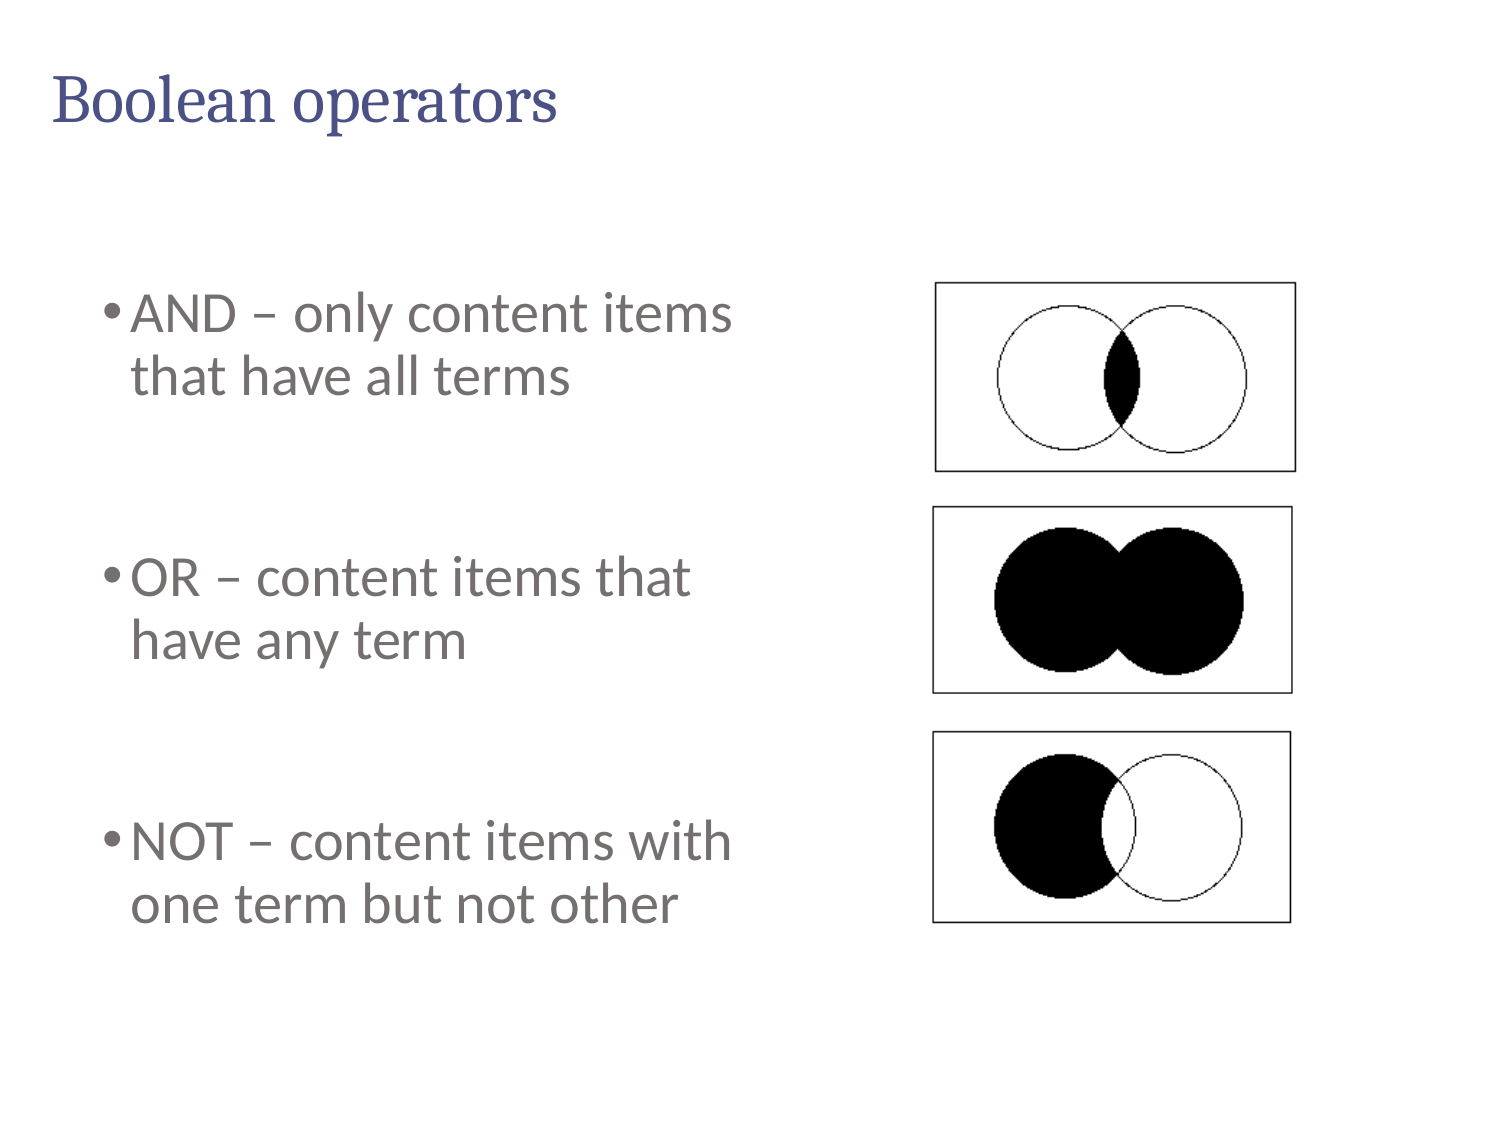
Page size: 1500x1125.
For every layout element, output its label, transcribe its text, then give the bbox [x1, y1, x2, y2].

title Boolean operators [36, 25, 1464, 175]
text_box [924, 274, 1305, 481]
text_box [924, 724, 1299, 931]
list AND – only content items that have all terms OR – content items that have any term NOT – content items with one term but not other [87, 275, 825, 950]
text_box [924, 499, 1303, 707]
